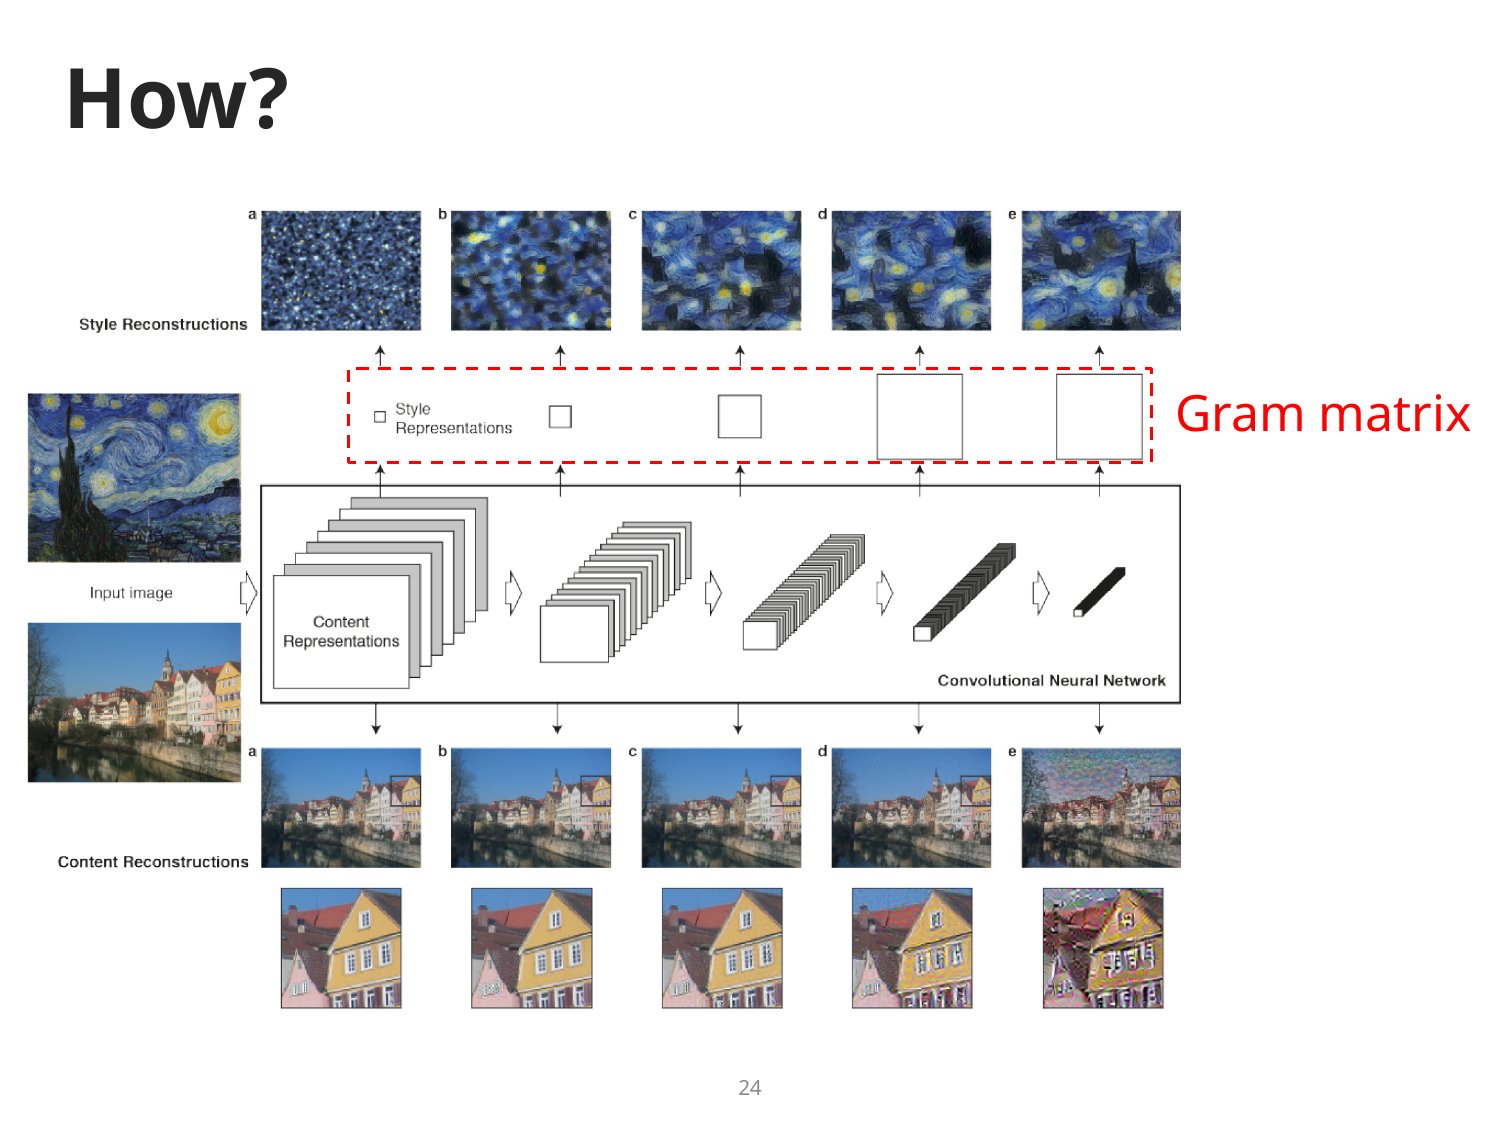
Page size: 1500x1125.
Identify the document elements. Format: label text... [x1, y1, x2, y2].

text_box Gram matrix [1188, 374, 1487, 449]
slide_number 24 [575, 1058, 925, 1119]
title How? [48, 41, 1456, 149]
picture [17, 206, 1183, 1011]
